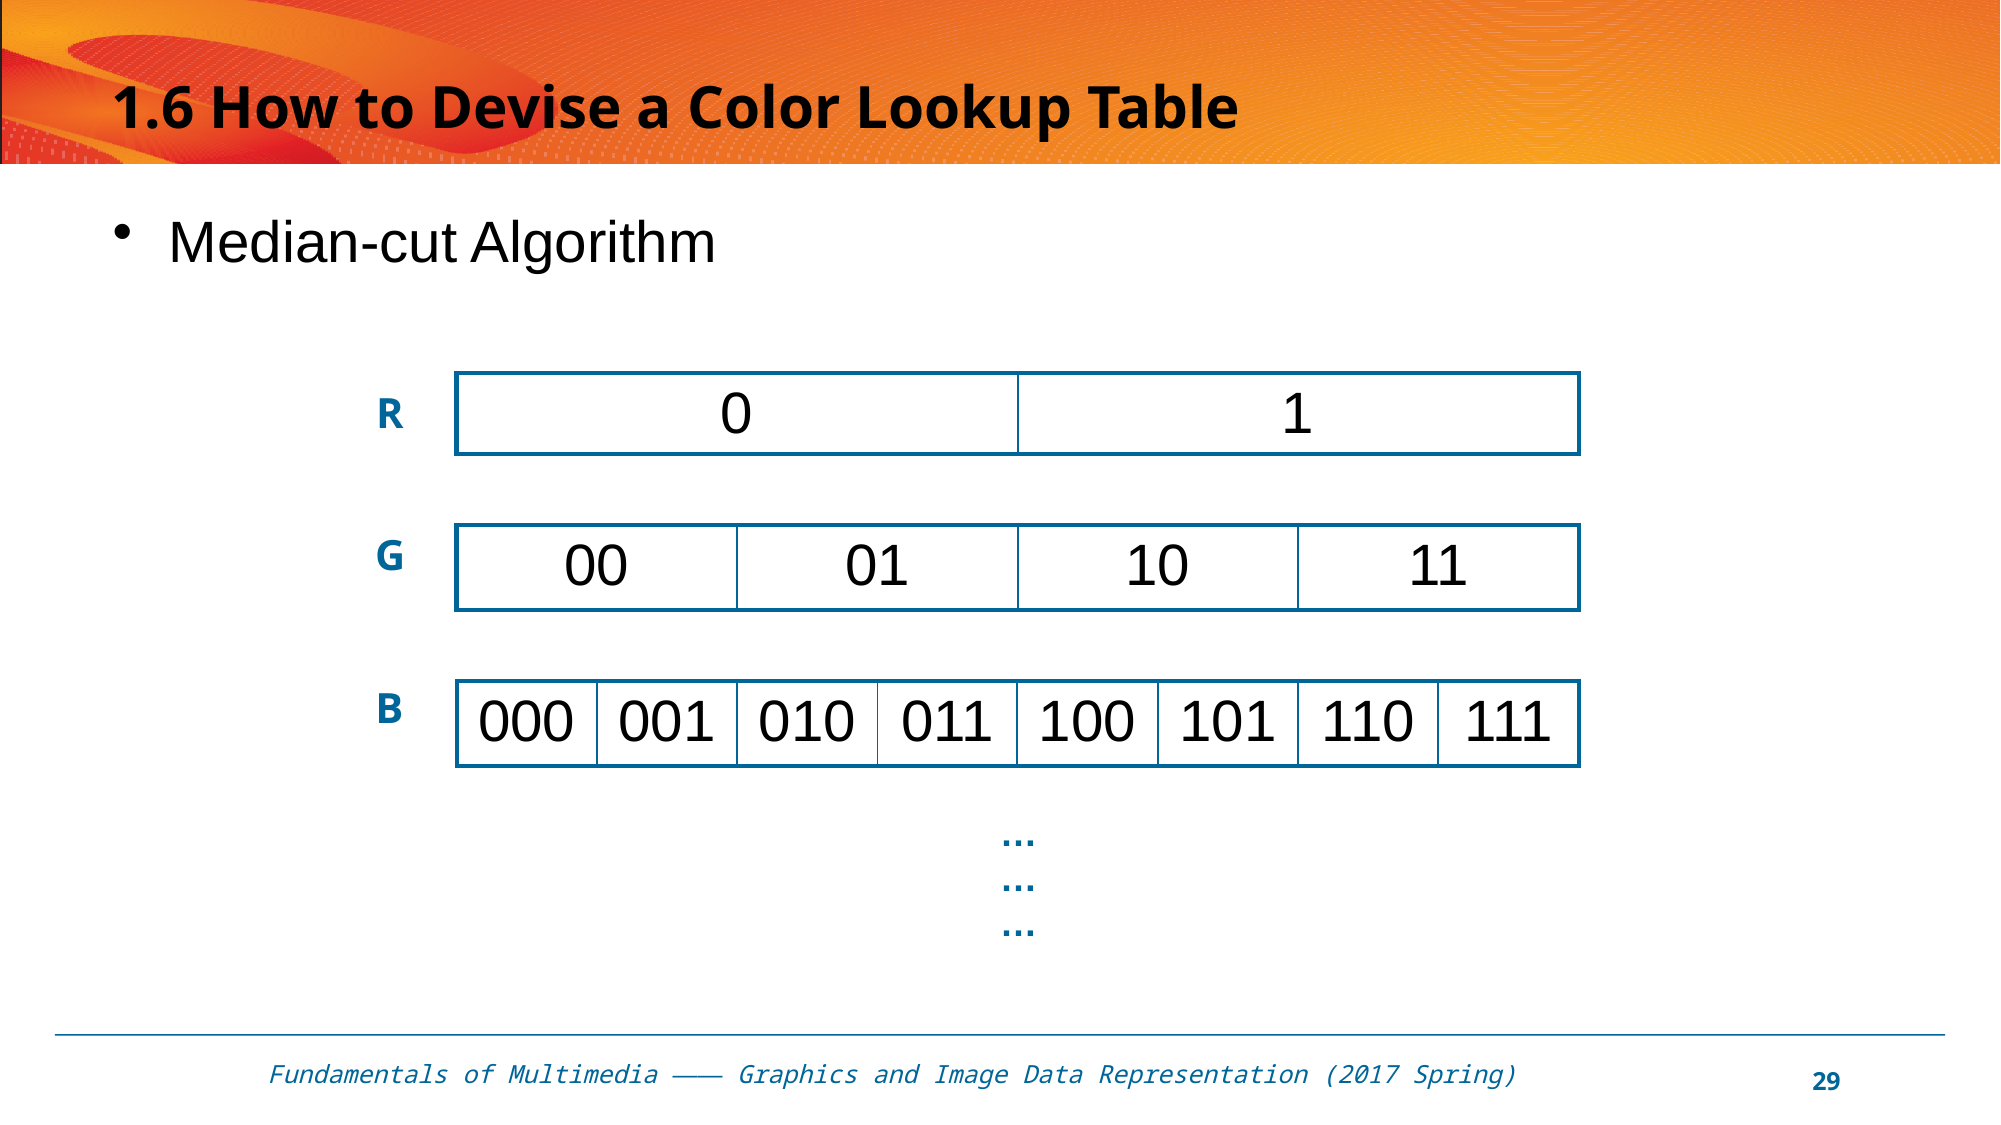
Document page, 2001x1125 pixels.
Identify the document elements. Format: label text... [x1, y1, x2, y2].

table_header 00 [459, 527, 736, 608]
table_header 000 [459, 683, 596, 764]
text_box B [360, 674, 419, 740]
table_header 11 [1299, 527, 1577, 608]
table_header 10 [1019, 527, 1297, 608]
table_header 010 [738, 683, 877, 764]
title 1.6 How to Devise a Color Lookup Table [96, 16, 1901, 150]
table_header 01 [738, 527, 1017, 608]
table_header 100 [1018, 683, 1157, 764]
table_header 101 [1159, 683, 1297, 764]
picture [0, 0, 2000, 164]
table_header 110 [1299, 683, 1437, 764]
text_box … … … [985, 802, 1053, 952]
table_header 1 [1019, 375, 1577, 452]
footer Fundamentals of Multimedia —— Graphics and Image Data Representation (2017 Spring) [28, 1054, 1757, 1102]
text_box R [361, 379, 419, 444]
table_header 111 [1439, 683, 1577, 764]
text_box G [360, 521, 421, 586]
table_header 0 [459, 375, 1017, 452]
table_header 001 [598, 683, 736, 764]
table_header 011 [878, 683, 1016, 764]
list Median-cut Algorithm [97, 196, 982, 977]
